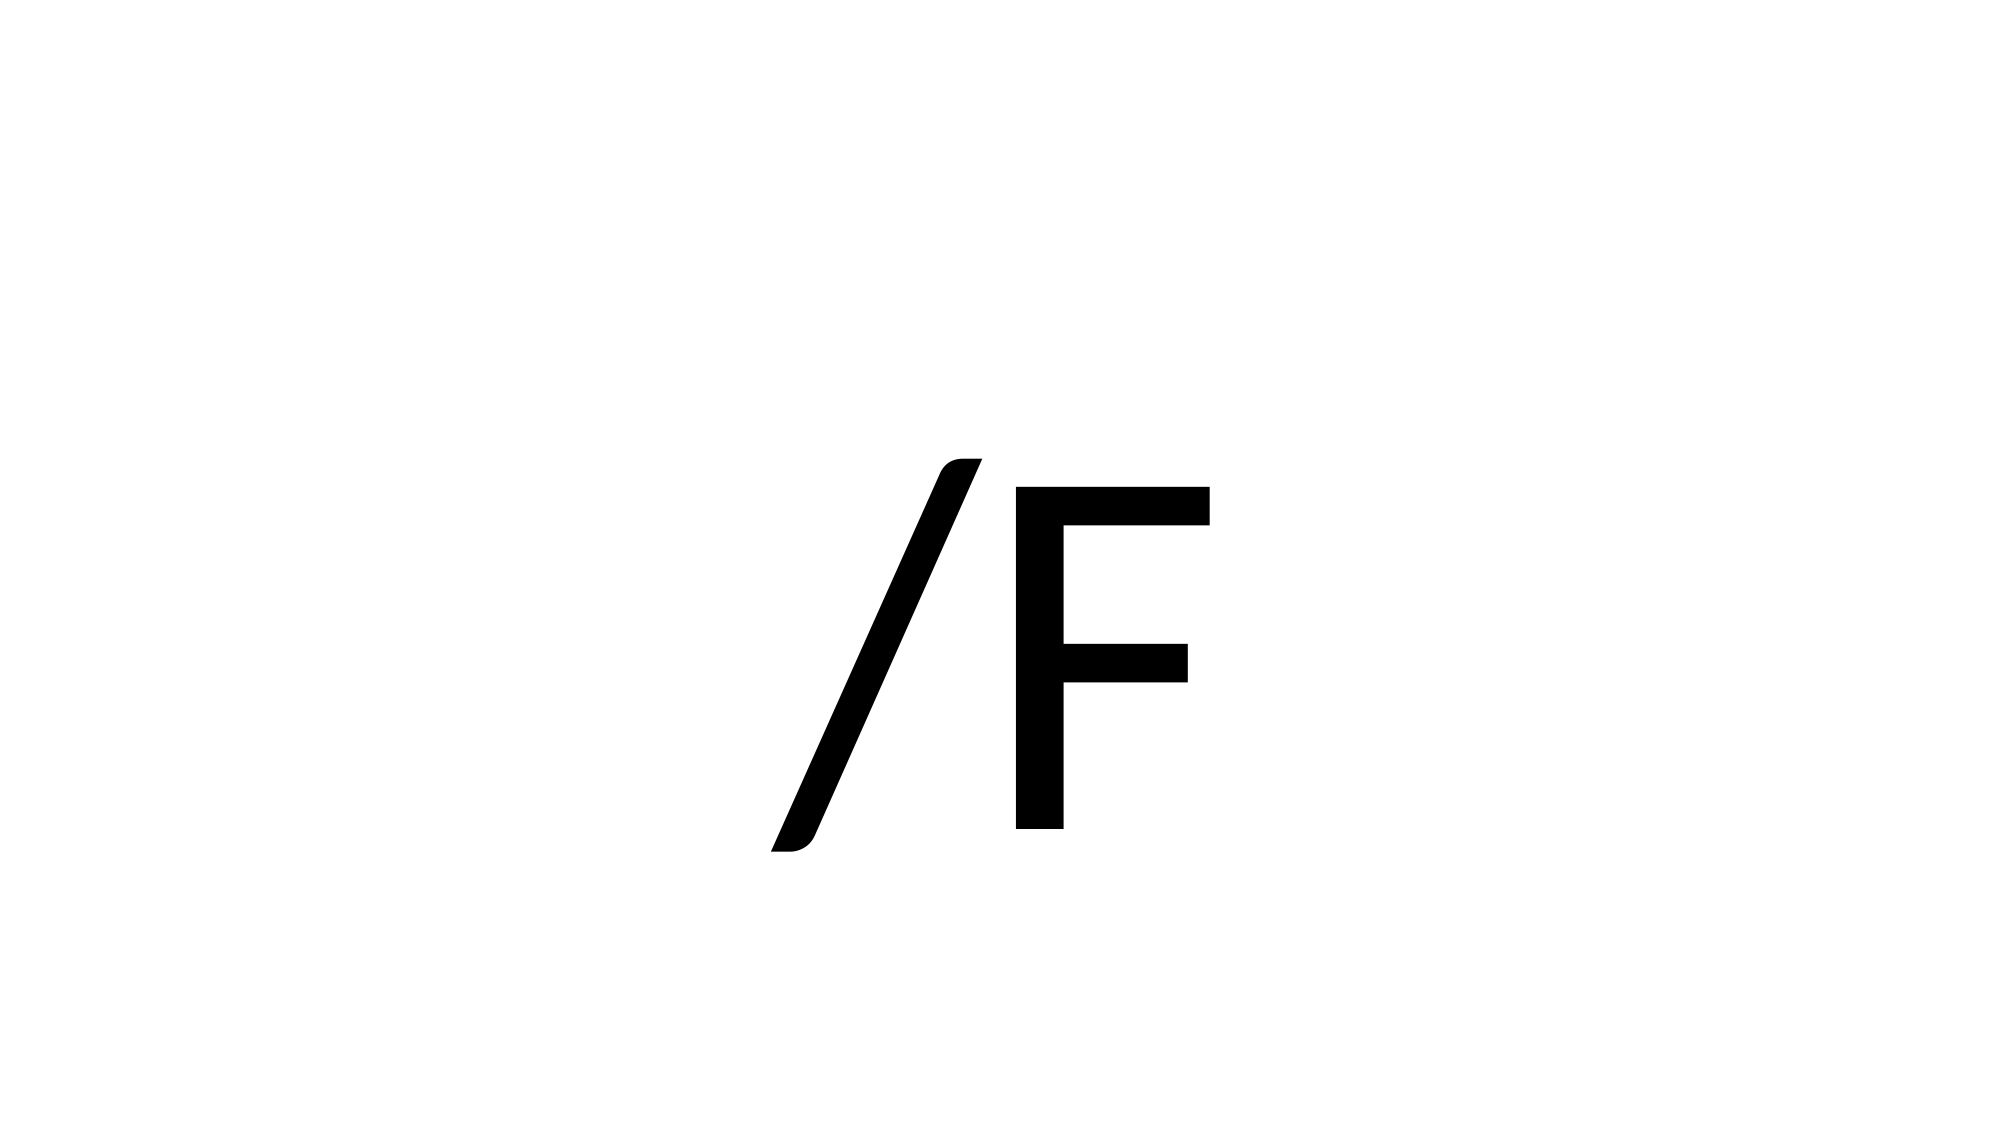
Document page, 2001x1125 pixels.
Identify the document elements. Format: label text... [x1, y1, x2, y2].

list /F [137, 299, 1863, 1014]
